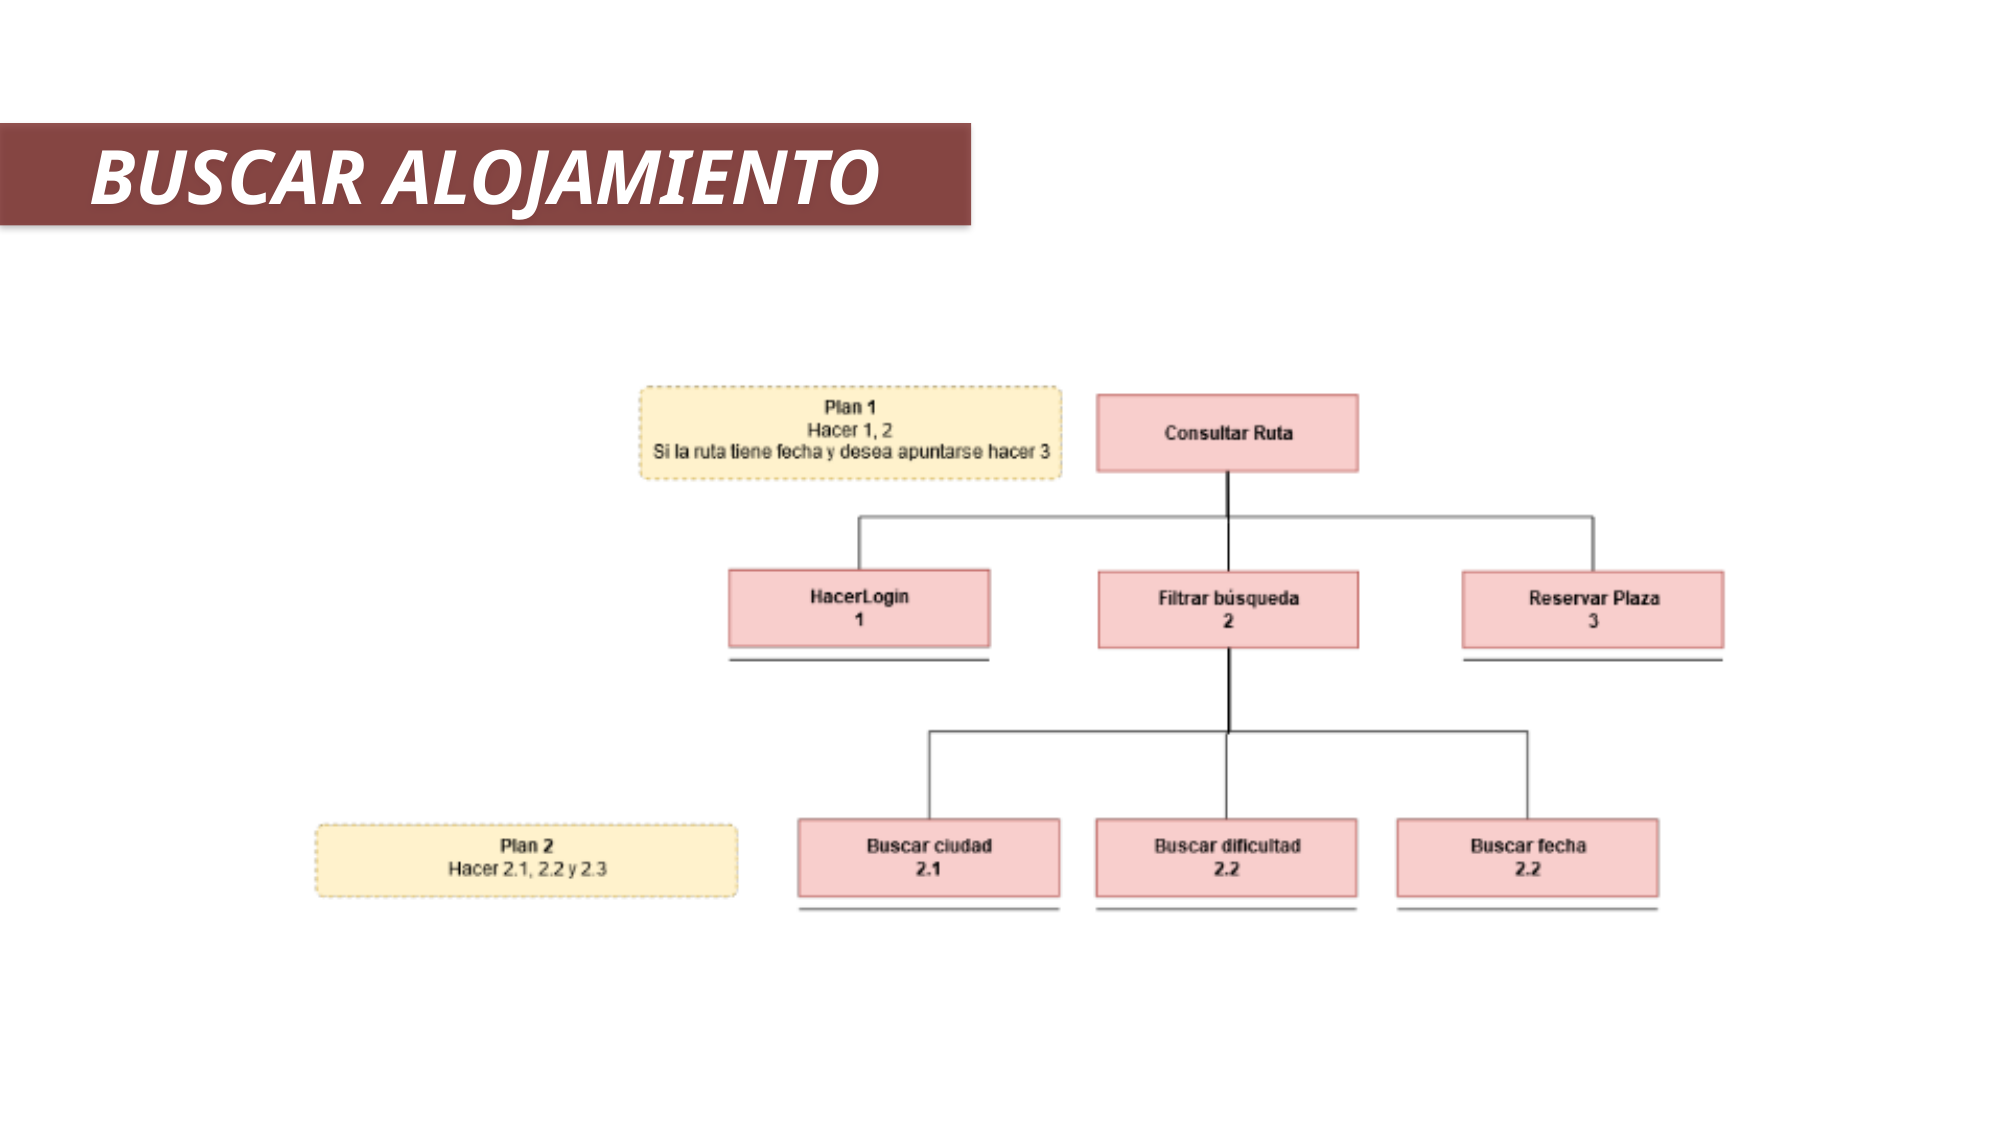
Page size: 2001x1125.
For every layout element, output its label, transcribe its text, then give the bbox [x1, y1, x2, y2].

picture [179, 269, 1763, 948]
text_box BUSCAR ALOJAMIENTO [0, 123, 972, 226]
